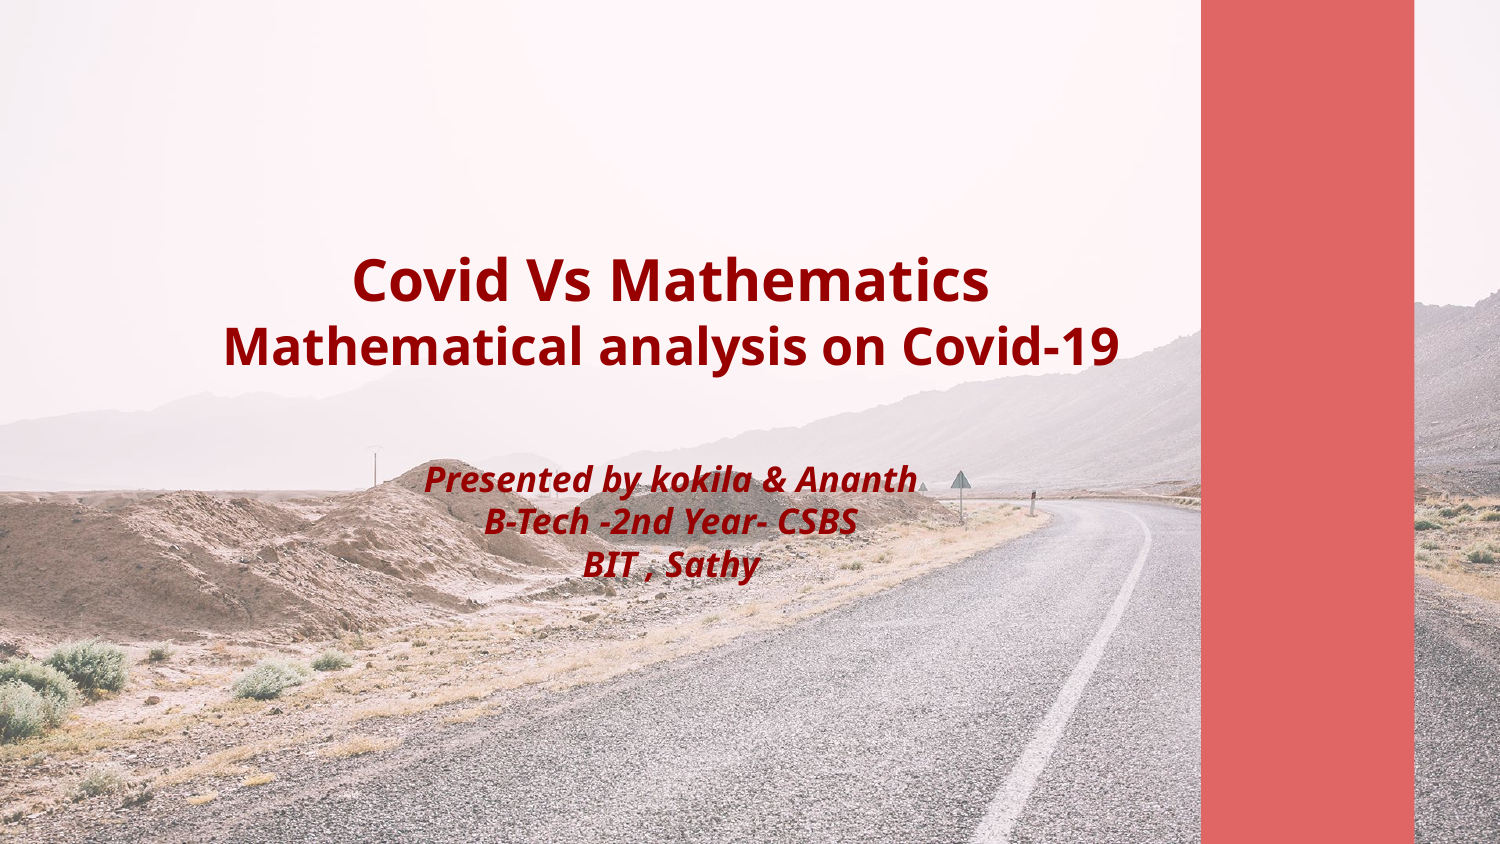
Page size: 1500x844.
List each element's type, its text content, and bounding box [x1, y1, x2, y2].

title Covid Vs Mathematics Mathematical analysis on Covid-19 [0, 154, 1343, 392]
subtitle Presented by kokila & Ananth B-Tech -2nd Year- CSBS BIT , Sathy [236, 442, 1106, 679]
